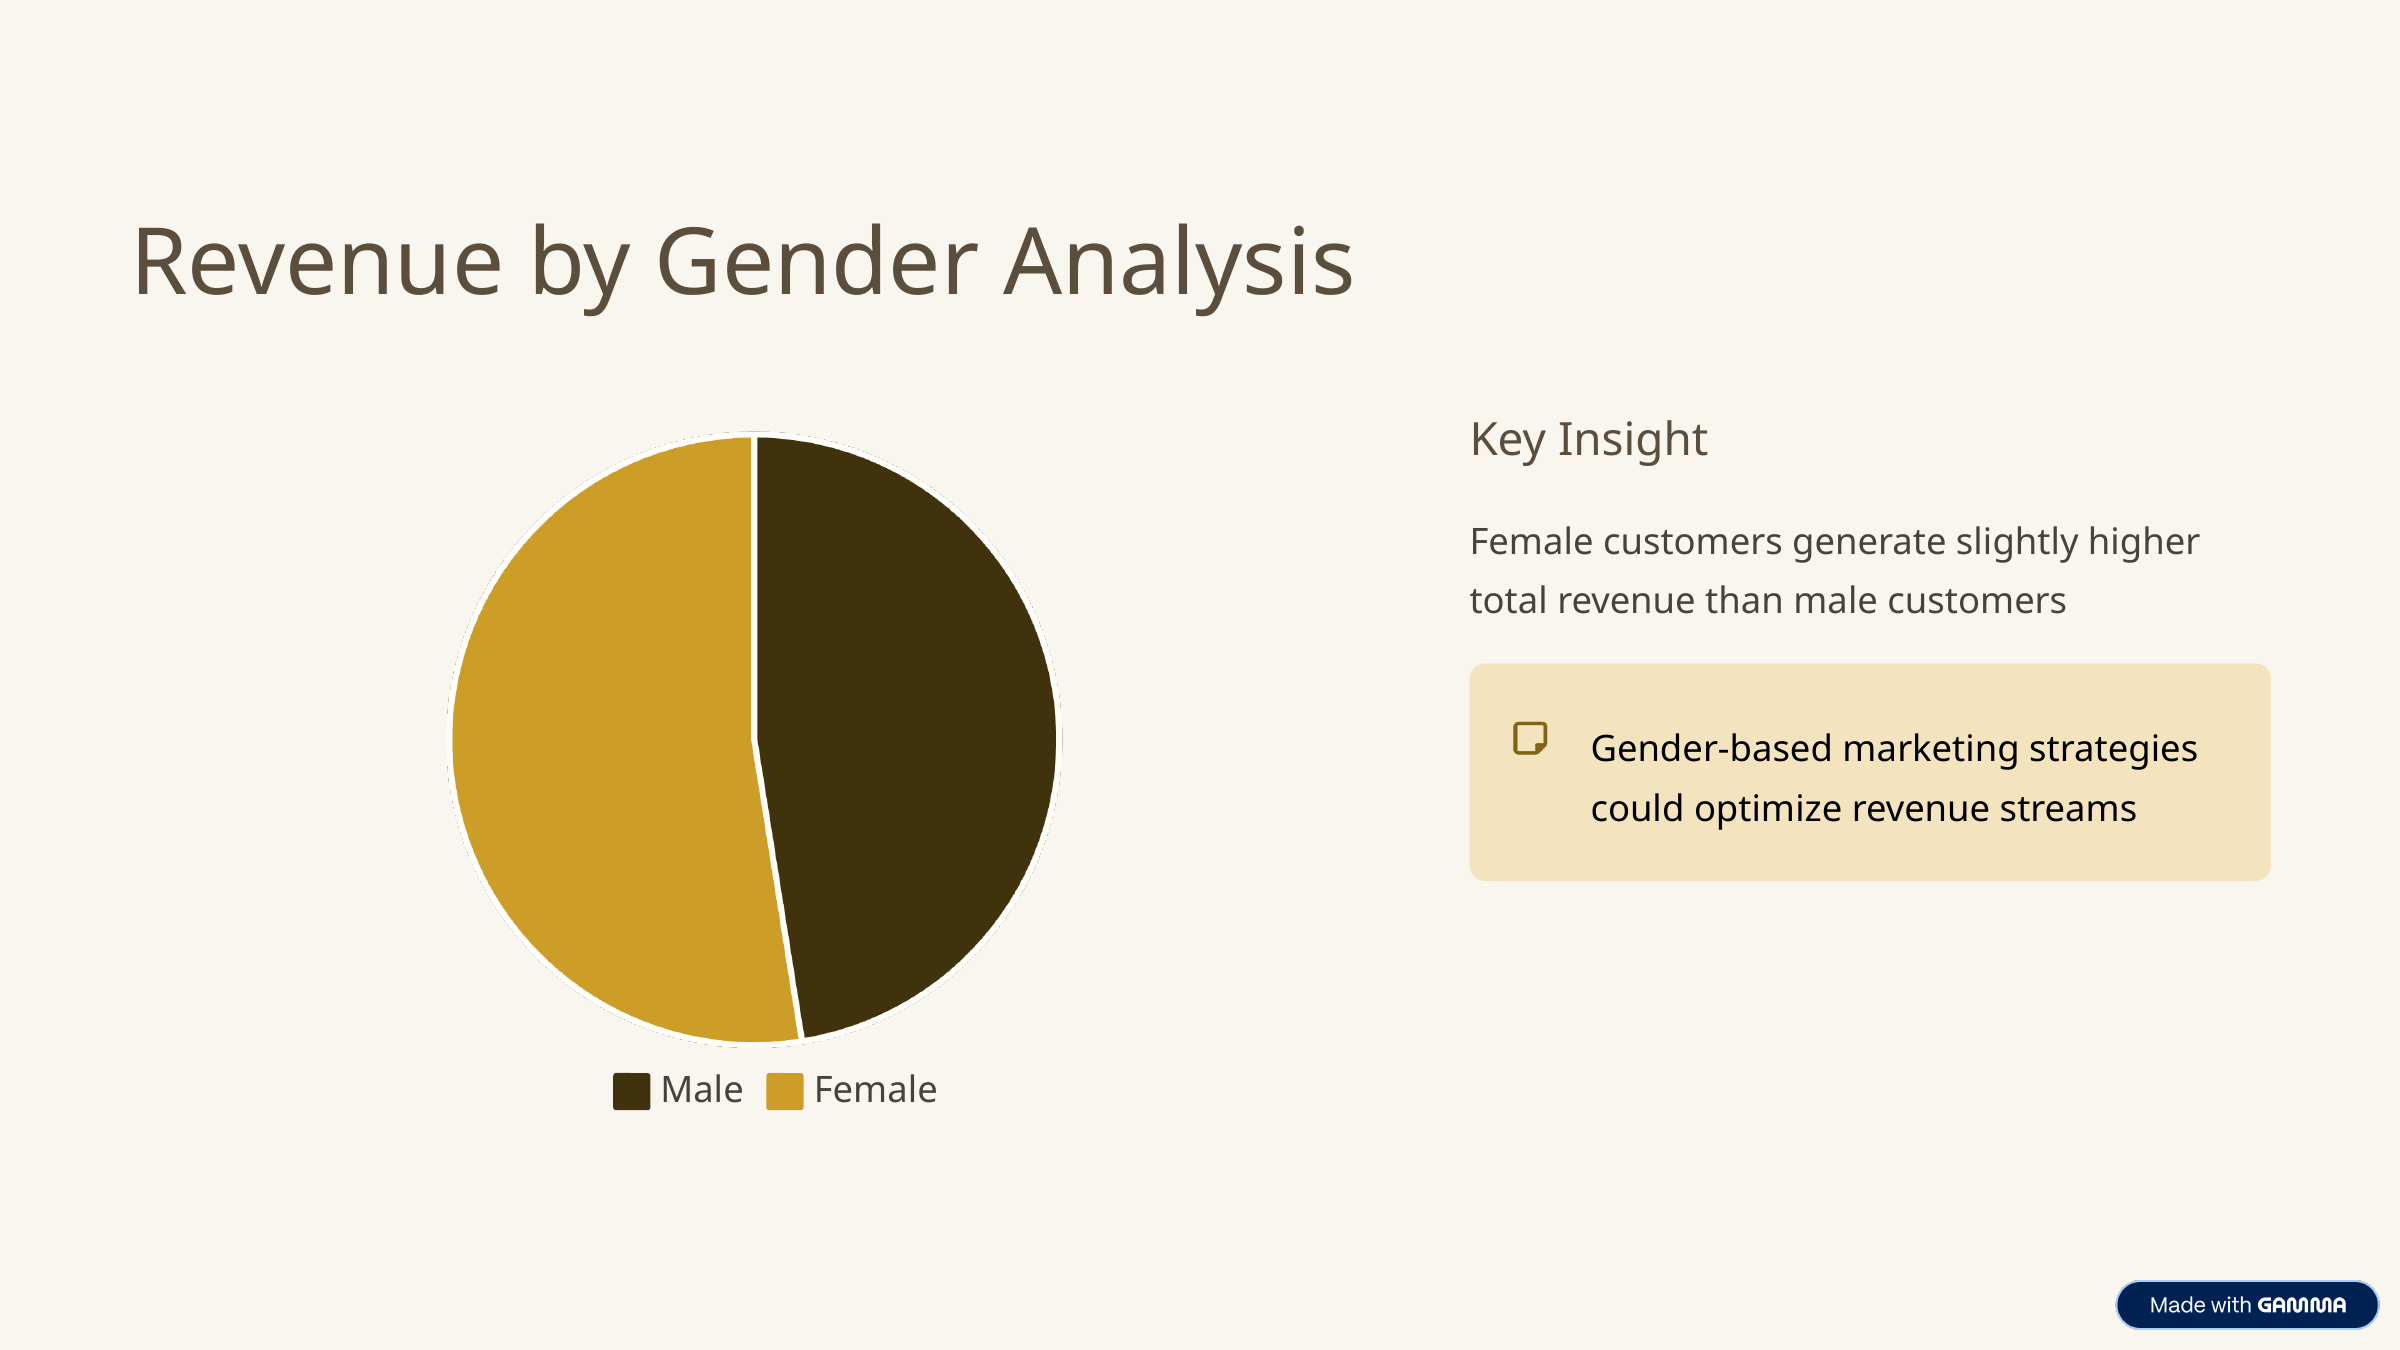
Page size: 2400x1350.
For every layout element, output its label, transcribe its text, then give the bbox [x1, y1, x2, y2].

text_box [613, 1072, 651, 1111]
text_box Key Insight [1469, 407, 1935, 466]
text_box Male [660, 1073, 742, 1111]
text_box Gender-based marketing strategies could optimize revenue streams [1590, 709, 2234, 829]
text_box Revenue by Gender Analysis [130, 197, 1483, 315]
text_box Female customers generate slightly higher total revenue than male customers [1469, 502, 2271, 622]
picture [1506, 719, 1554, 757]
picture [2106, 1271, 2389, 1339]
text_box [766, 1072, 804, 1111]
text_box [1469, 663, 2271, 881]
picture [130, 411, 1378, 1068]
text_box Female [813, 1073, 937, 1111]
